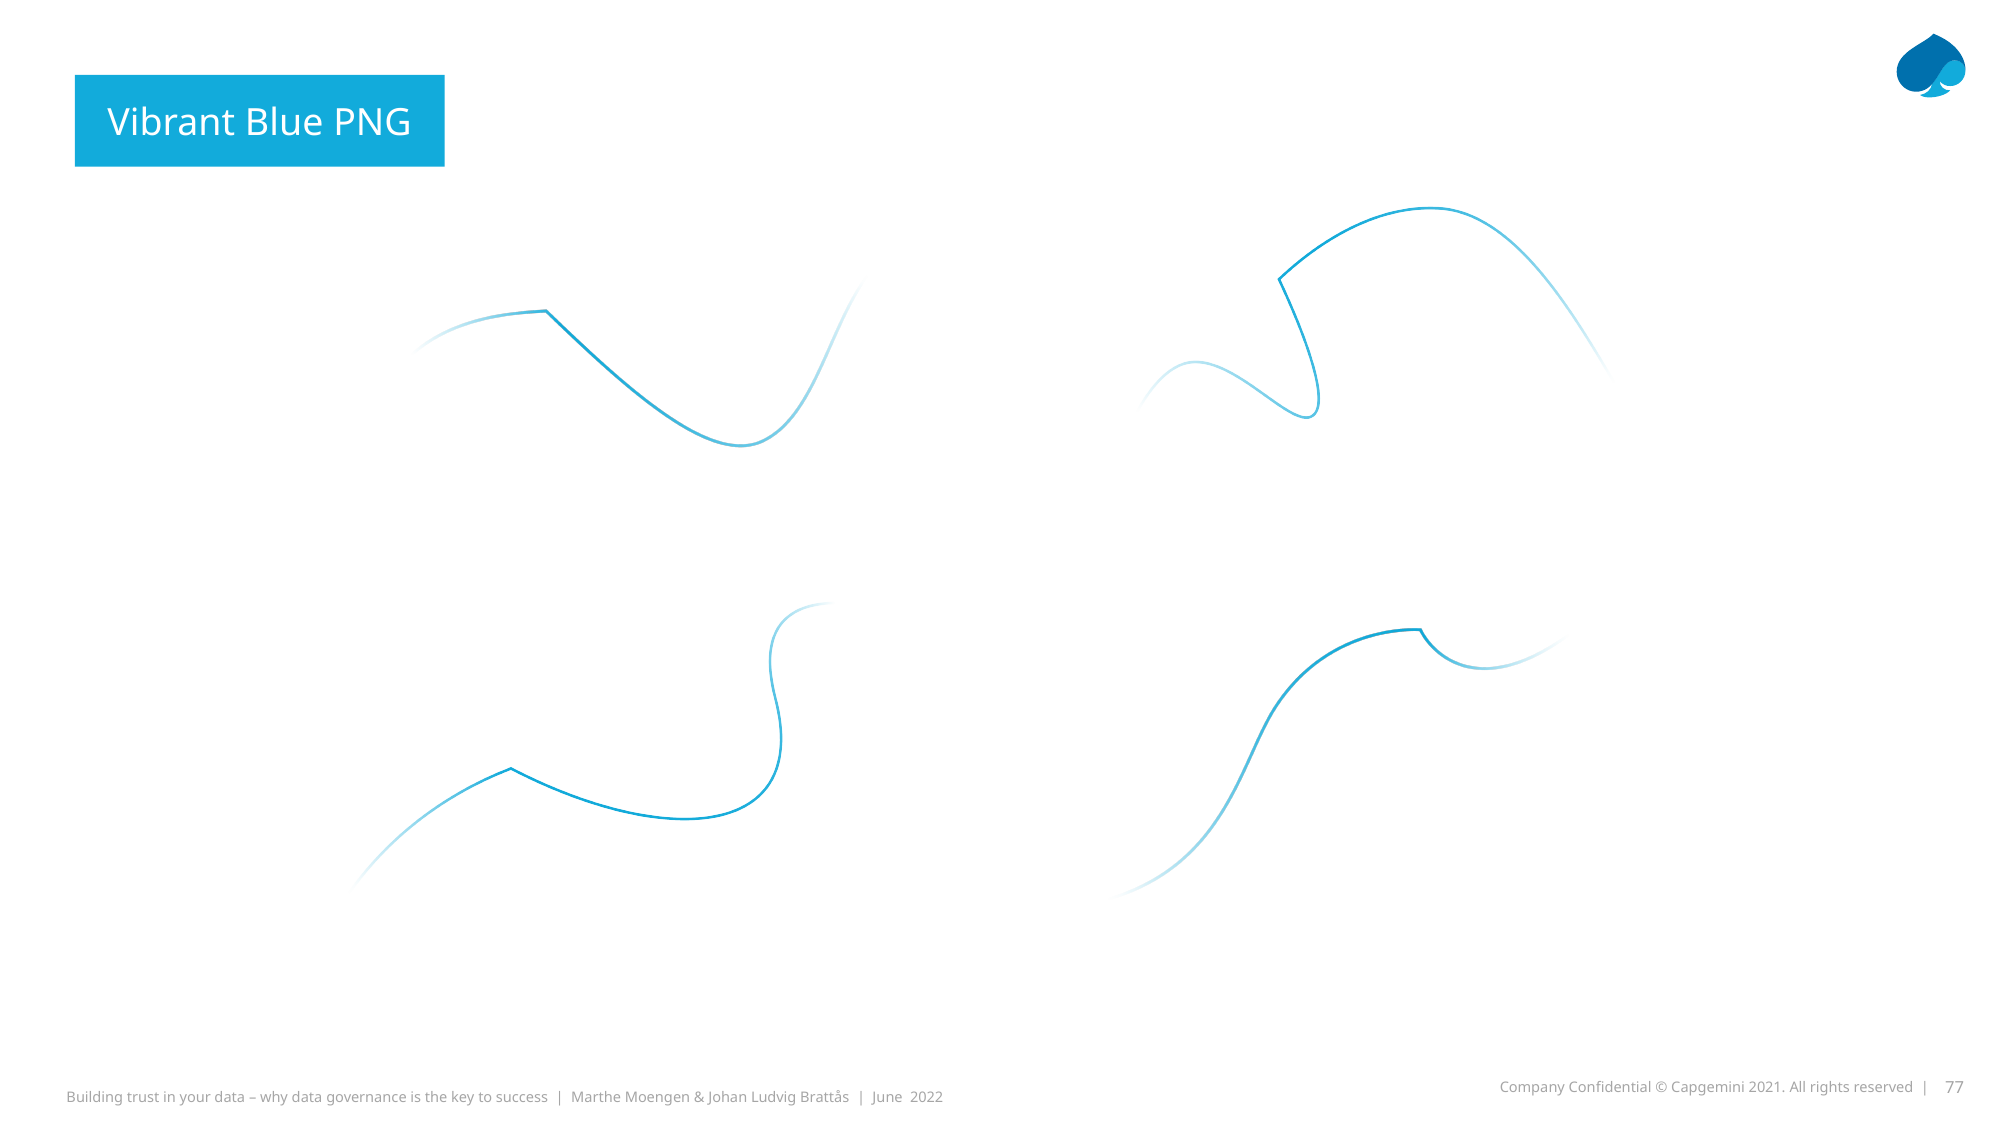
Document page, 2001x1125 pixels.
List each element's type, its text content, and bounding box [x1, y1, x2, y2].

text_box Vibrant Blue PNG [74, 74, 445, 167]
picture [999, 125, 1695, 974]
picture [305, 134, 956, 974]
